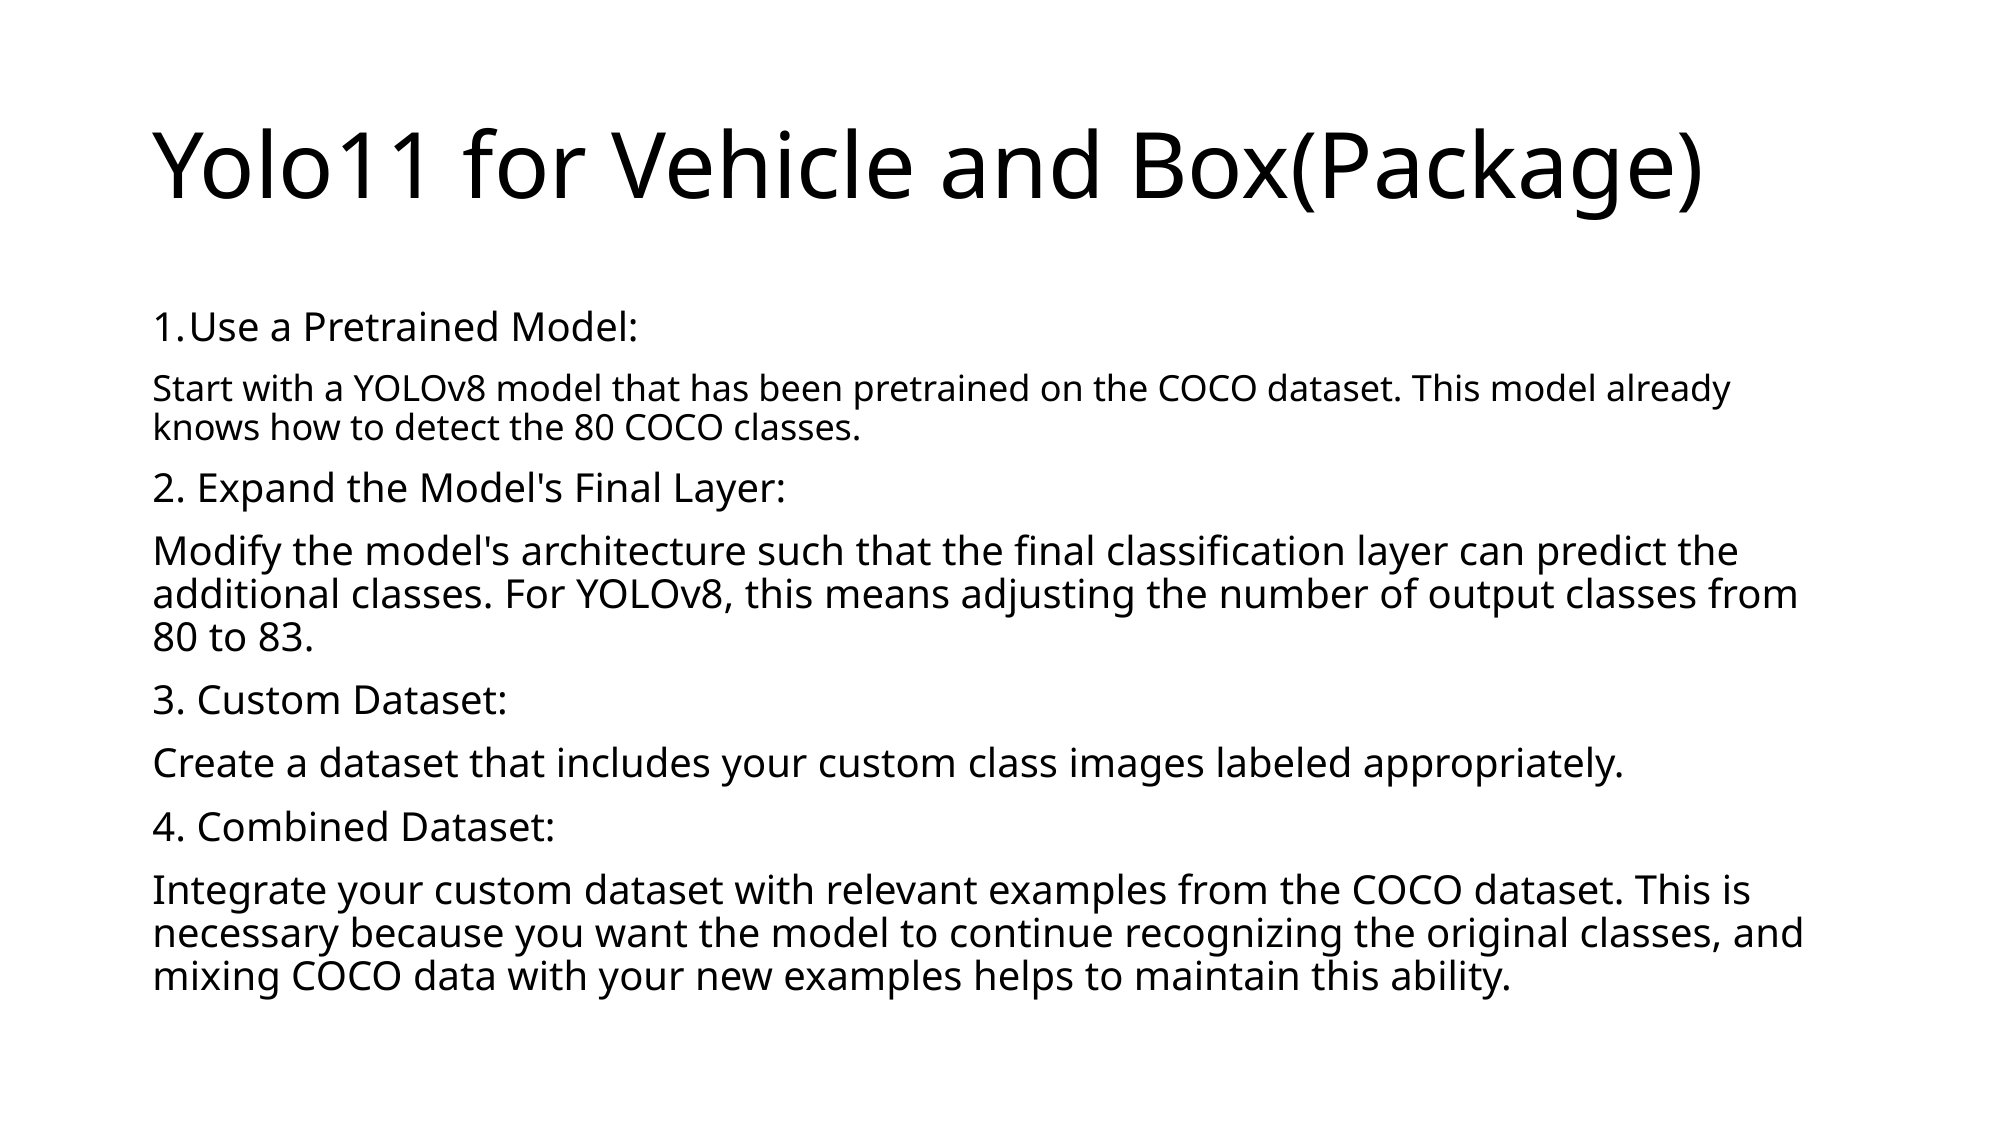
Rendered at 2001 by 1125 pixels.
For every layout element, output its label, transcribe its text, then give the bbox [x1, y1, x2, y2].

list Use a Pretrained Model: Start with a YOLOv8 model that has been pretrained on the COCO dataset. This model already knows how to detect the 80 COCO classes. 2. Expand the Model's Final Layer: Modify the model's architecture such that the final classification layer can predict the additional classes. For YOLOv8, this means adjusting the number of output classes from 80 to 83. 3. Custom Dataset: Create a dataset that includes your custom class images labeled appropriately. 4. Combined Dataset: Integrate your custom dataset with relevant examples from the COCO dataset. This is necessary because you want the model to continue recognizing the original classes, and mixing COCO data with your new examples helps to maintain this ability. [137, 299, 1863, 1014]
title Yolo11 for Vehicle and Box(Package) [137, 59, 1863, 278]
